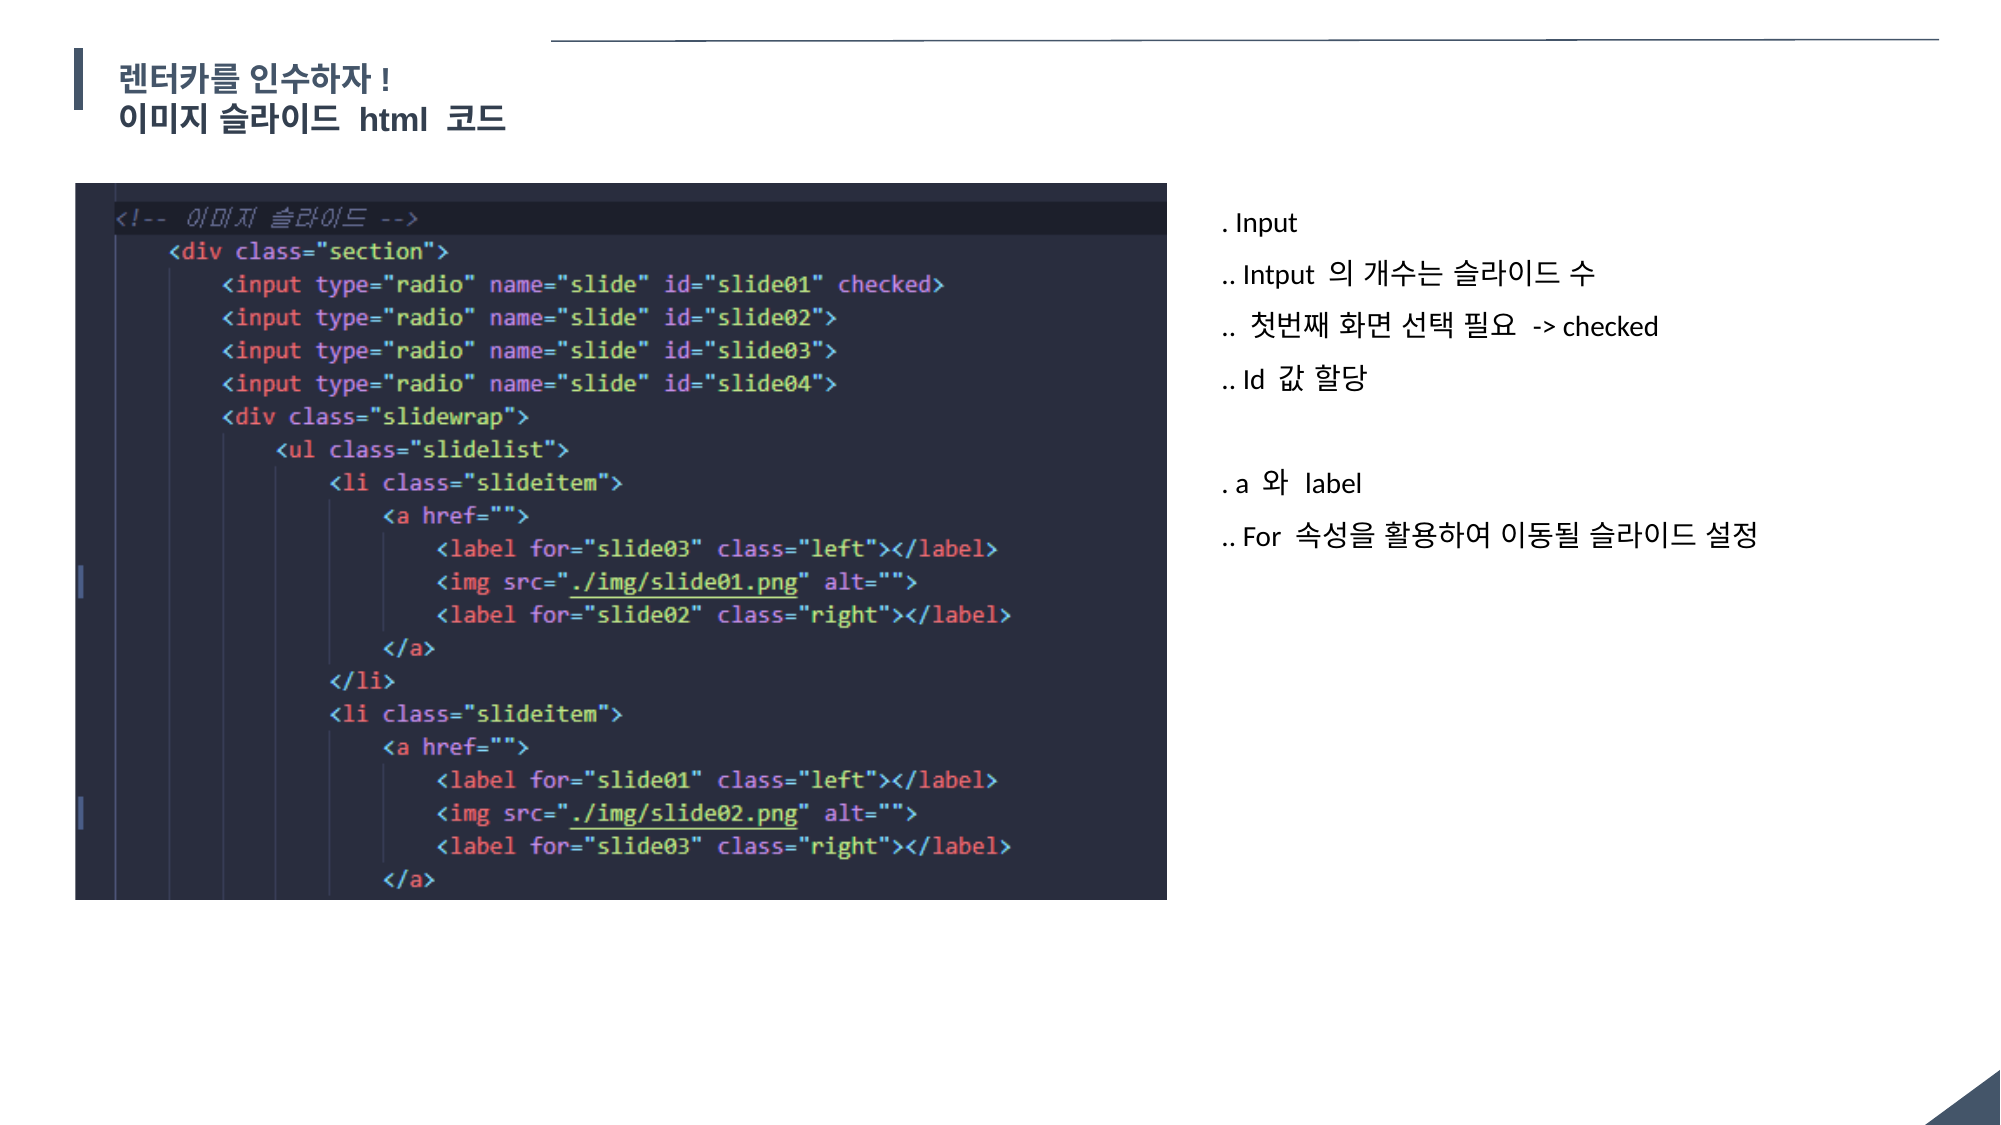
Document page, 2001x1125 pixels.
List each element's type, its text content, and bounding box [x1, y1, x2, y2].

text_box [74, 48, 83, 110]
text_box 렌터카를 인수하자! 이미지 슬라이드 html 코드 [104, 50, 1165, 145]
text_box . Input .. Intput 의 개수는 슬라이드 수 .. 첫번째 화면 선택 필요 -> checked .. Id 값 할당 . a 와 label .. For 속성을 활용하여 이동될 슬라이드 설정 [1206, 199, 1842, 856]
picture [75, 183, 1167, 900]
